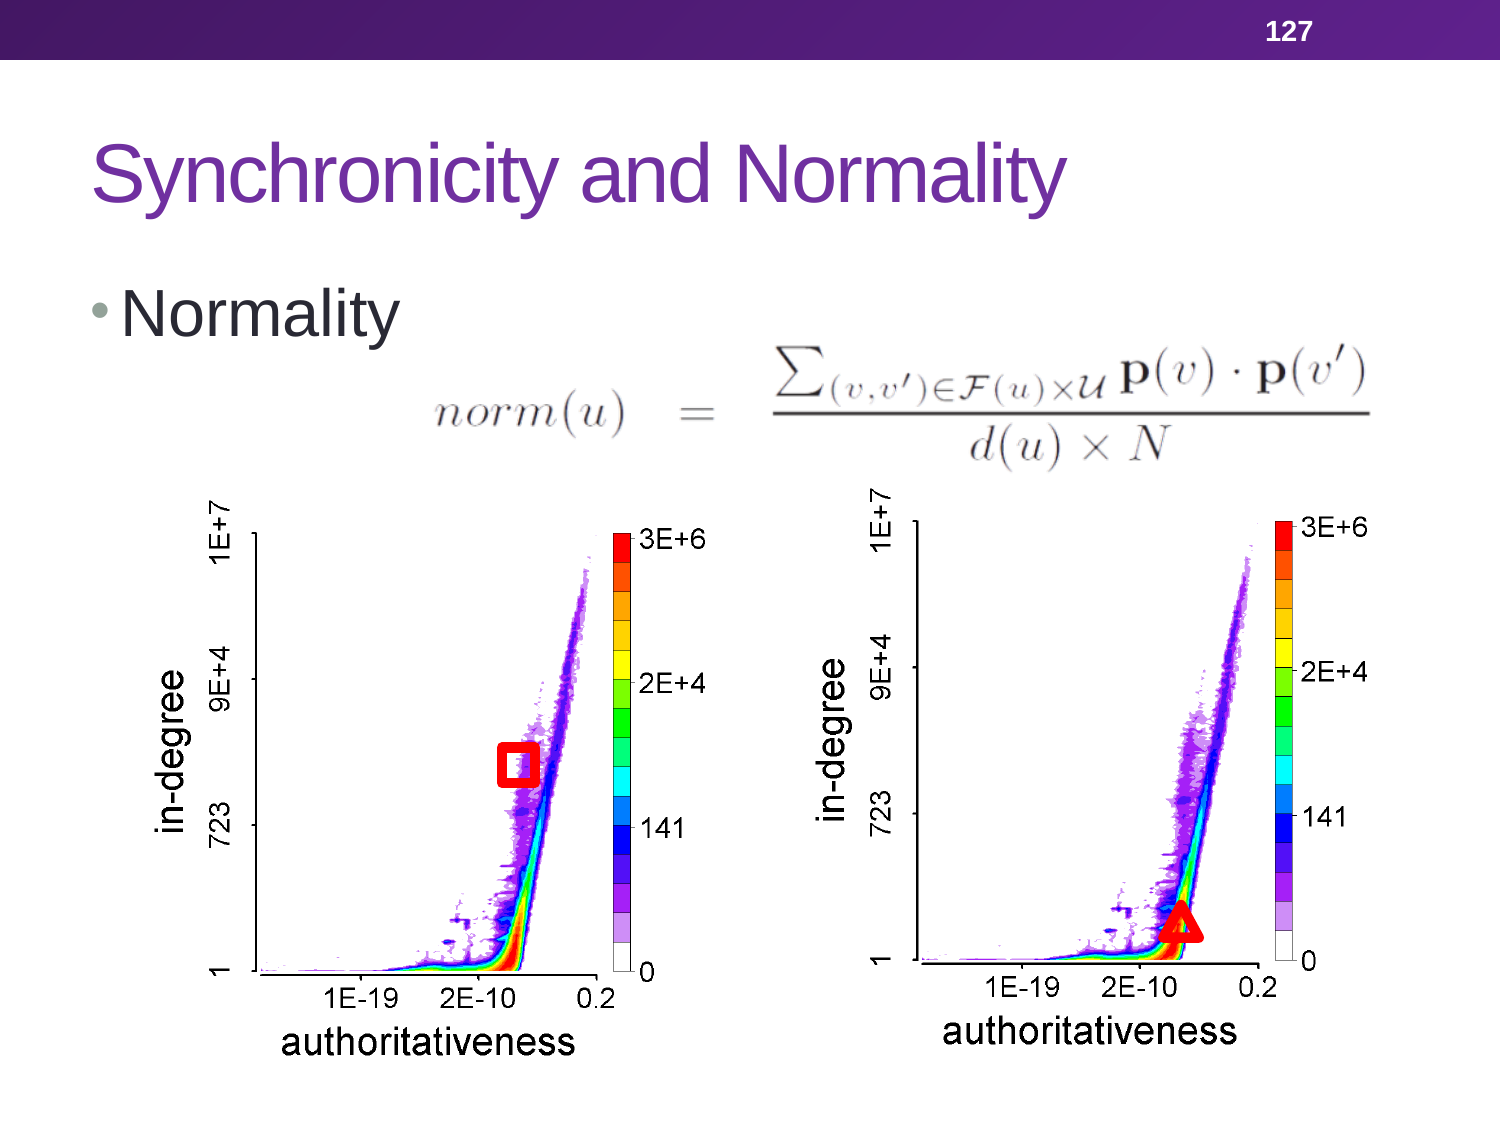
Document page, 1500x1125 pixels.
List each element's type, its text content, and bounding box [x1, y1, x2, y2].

slide_number 127 [1250, 3, 1425, 57]
picture [430, 337, 1377, 476]
list Normality [75, 262, 1425, 1063]
picture [149, 498, 741, 1091]
picture [811, 487, 1403, 1079]
title Synchronicity and Normality [75, 87, 1425, 250]
